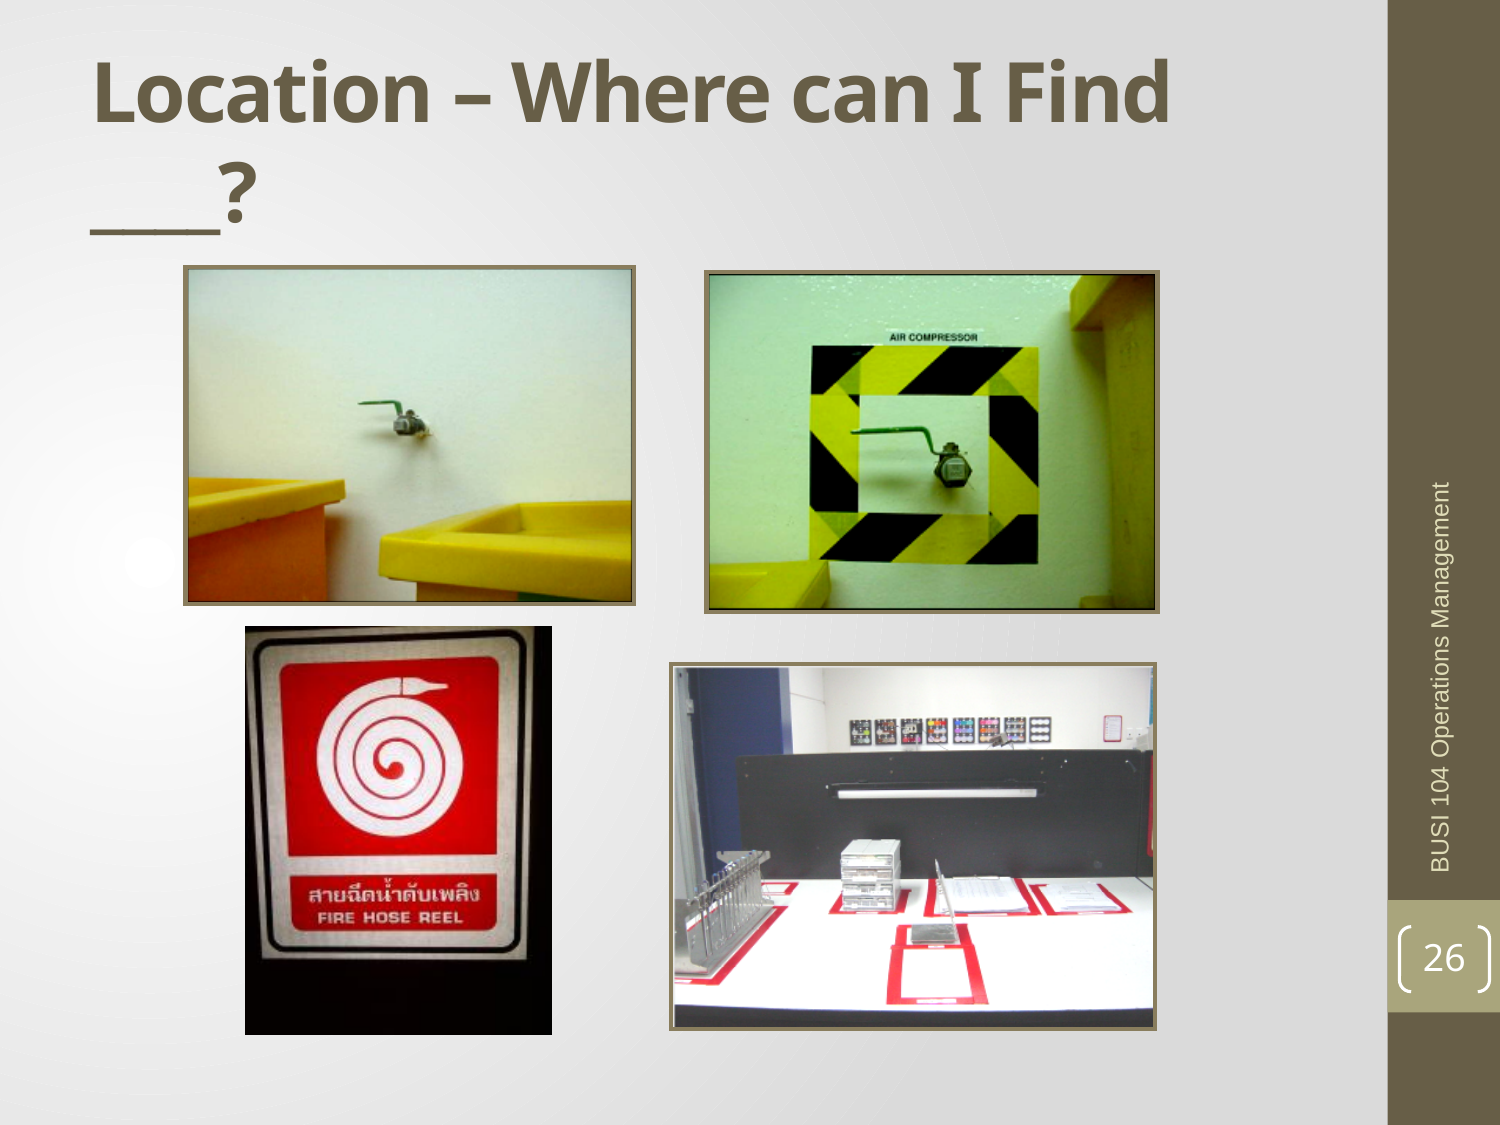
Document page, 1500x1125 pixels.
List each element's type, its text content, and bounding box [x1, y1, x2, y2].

picture [672, 665, 1154, 1028]
footer BUSI 104 Operations Management [1408, 337, 1469, 889]
slide_number 26 [1397, 925, 1492, 994]
title Location – Where can I Find ____? [75, 45, 1325, 233]
picture [245, 626, 553, 1036]
picture [708, 273, 1156, 611]
picture [186, 268, 633, 603]
